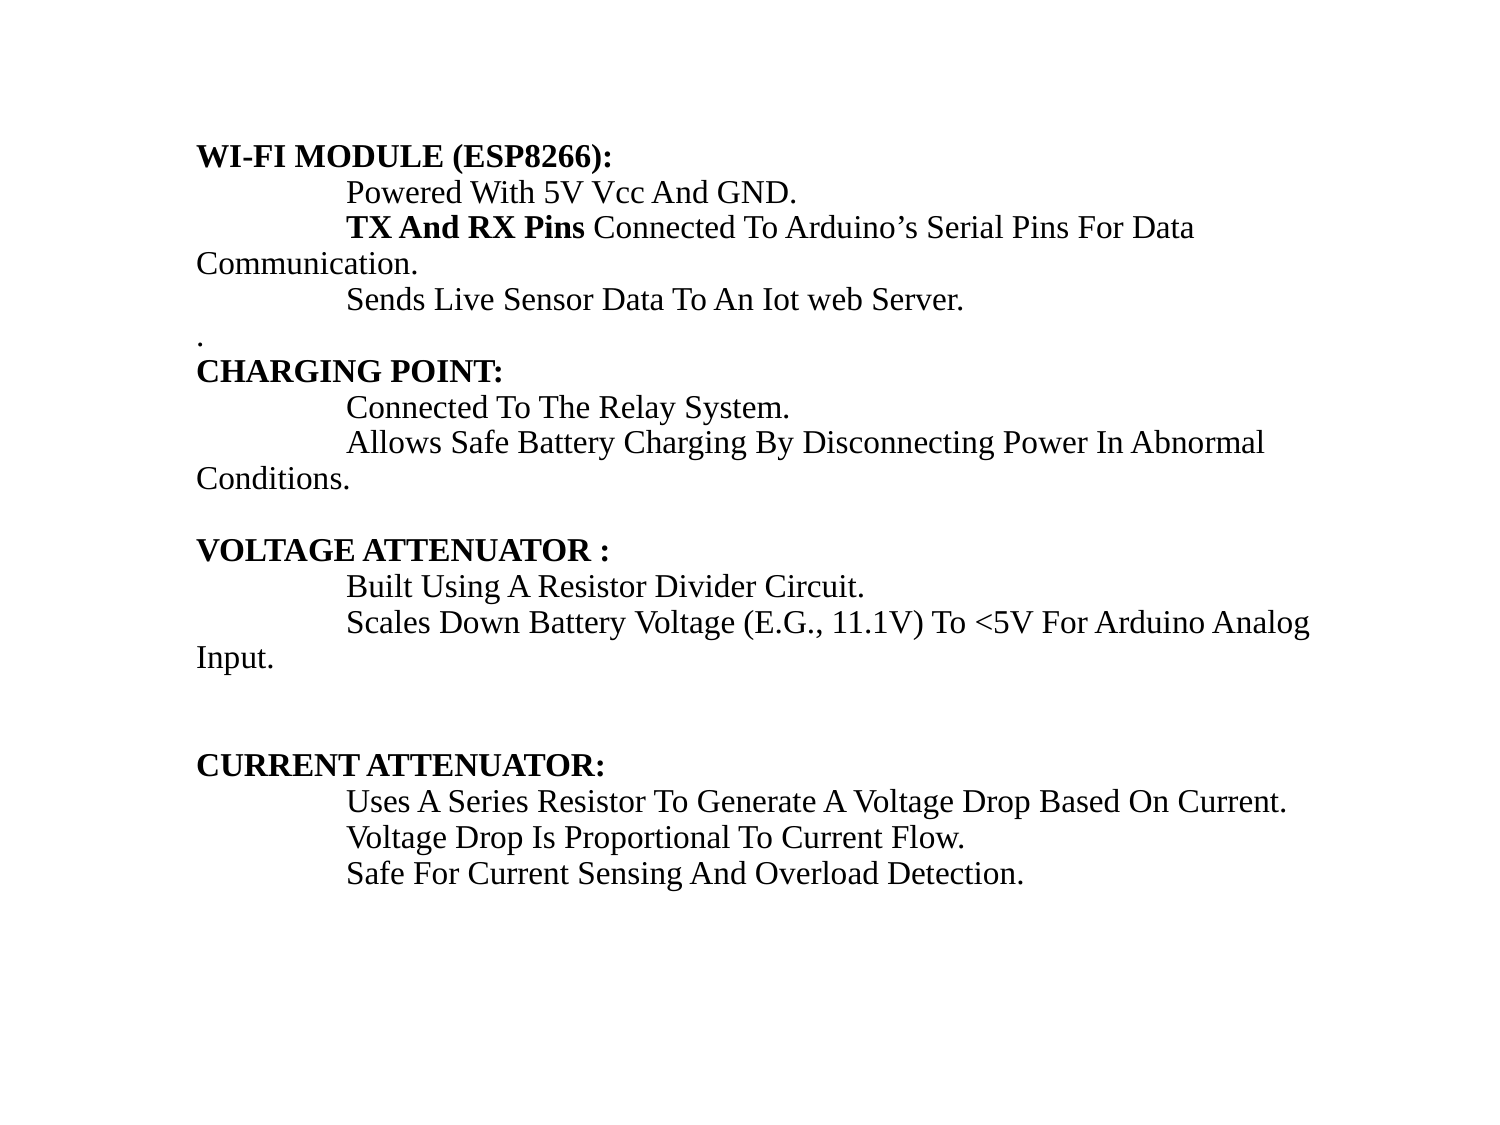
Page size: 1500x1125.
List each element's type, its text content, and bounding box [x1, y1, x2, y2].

title WI-FI MODULE (ESP8266): Powered With 5V Vcc And GND. TX And RX Pins Connected To Arduino’s Serial Pins For Data Communication. Sends Live Sensor Data To An Iot web Server. . CHARGING POINT: Connected To The Relay System. Allows Safe Battery Charging By Disconnecting Power In Abnormal Conditions. VOLTAGE ATTENUATOR : Built Using A Resistor Divider Circuit. Scales Down Battery Voltage (E.G., 11.1V) To <5V For Arduino Analog Input. CURRENT ATTENUATOR: Uses A Series Resistor To Generate A Voltage Drop Based On Current. Voltage Drop Is Proportional To Current Flow. Safe For Current Sensing And Overload Detection. [180, 31, 1400, 1094]
